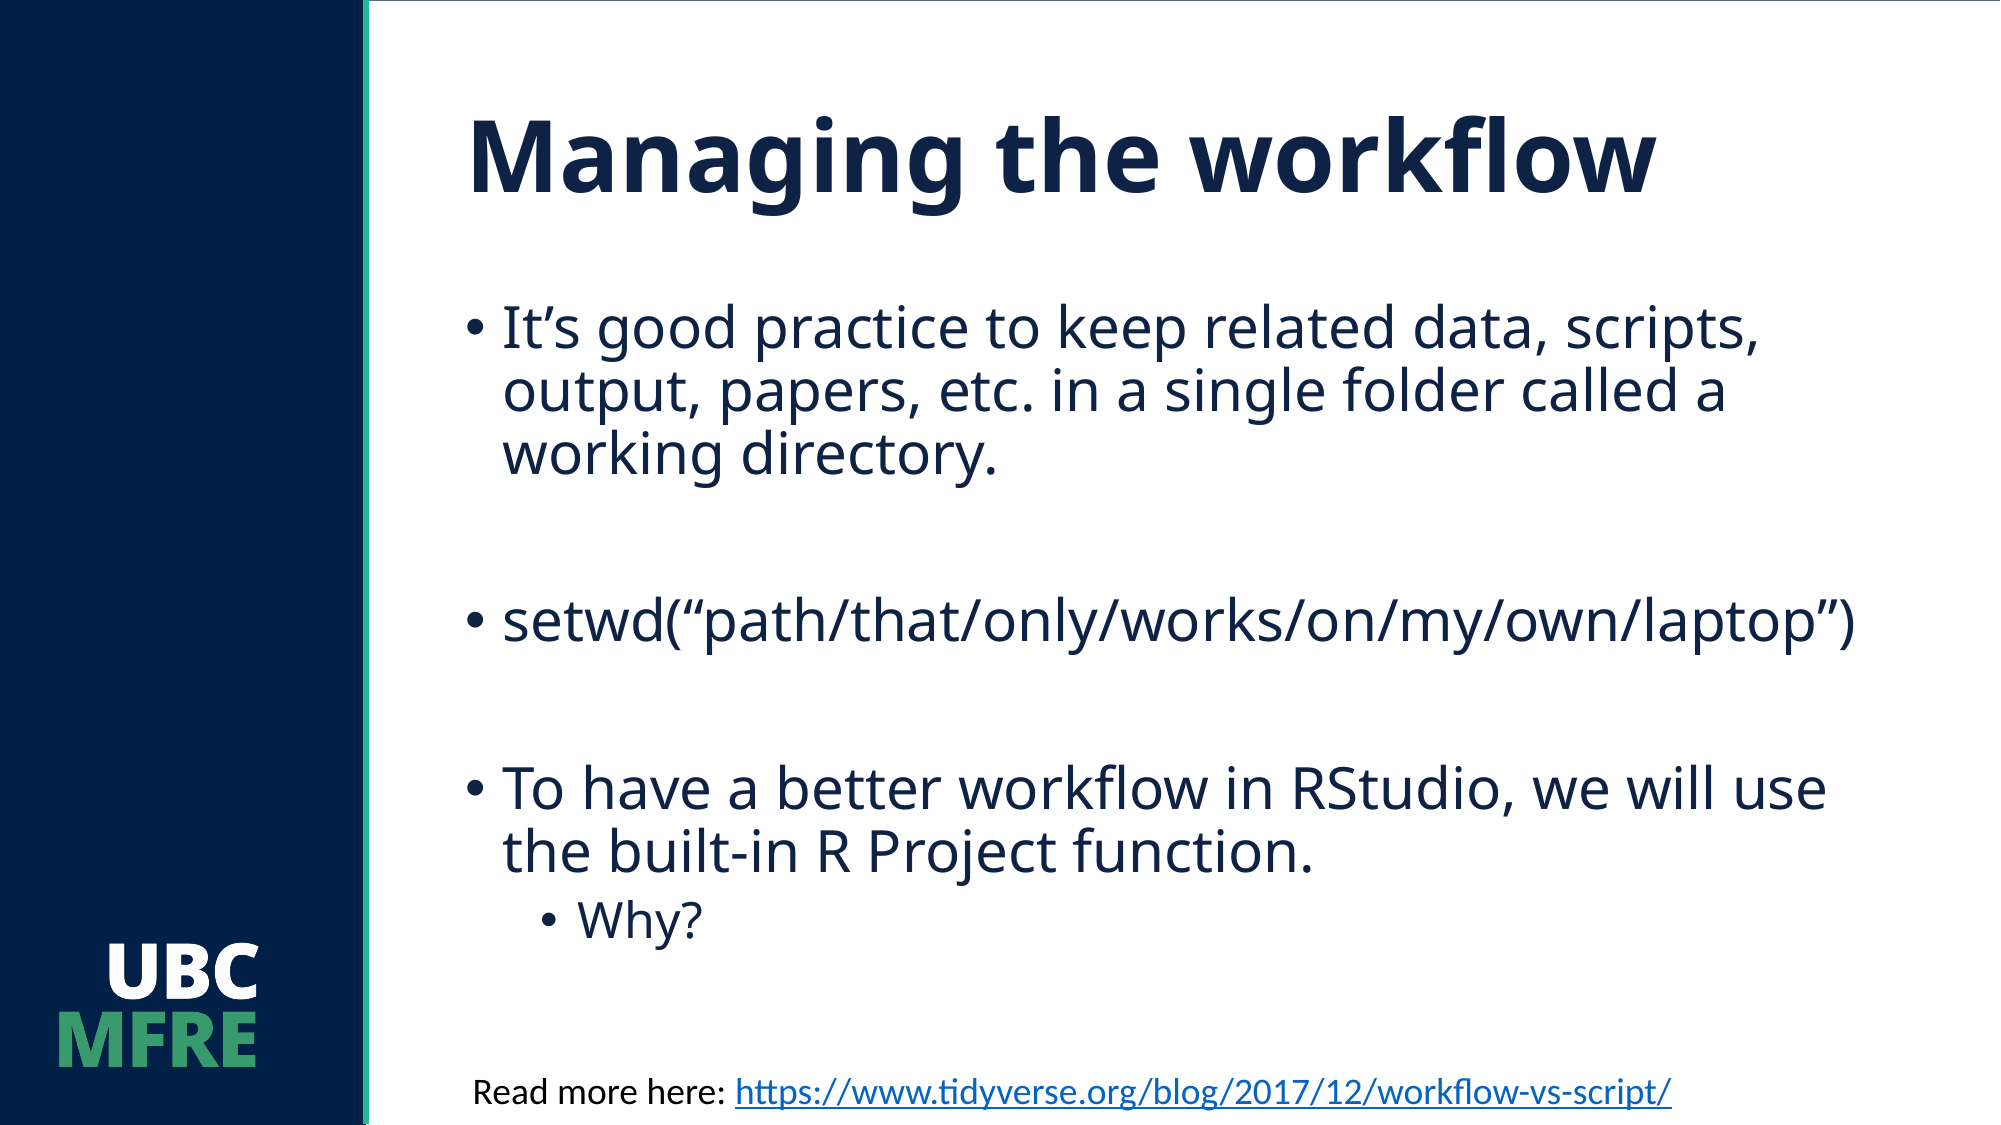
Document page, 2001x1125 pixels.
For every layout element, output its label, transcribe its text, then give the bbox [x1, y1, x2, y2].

list It’s good practice to keep related data, scripts, output, papers, etc. in a single folder called a working directory. setwd(“path/that/only/works/on/my/own/laptop”) To have a better workflow in RStudio, we will use the built-in R Project function. Why? [450, 290, 1943, 1083]
picture [37, 928, 279, 1083]
title Managing the workflow [450, 50, 1943, 269]
text_box Read more here: https://www.tidyverse.org/blog/2017/12/workflow-vs-script/ [457, 1059, 1688, 1120]
